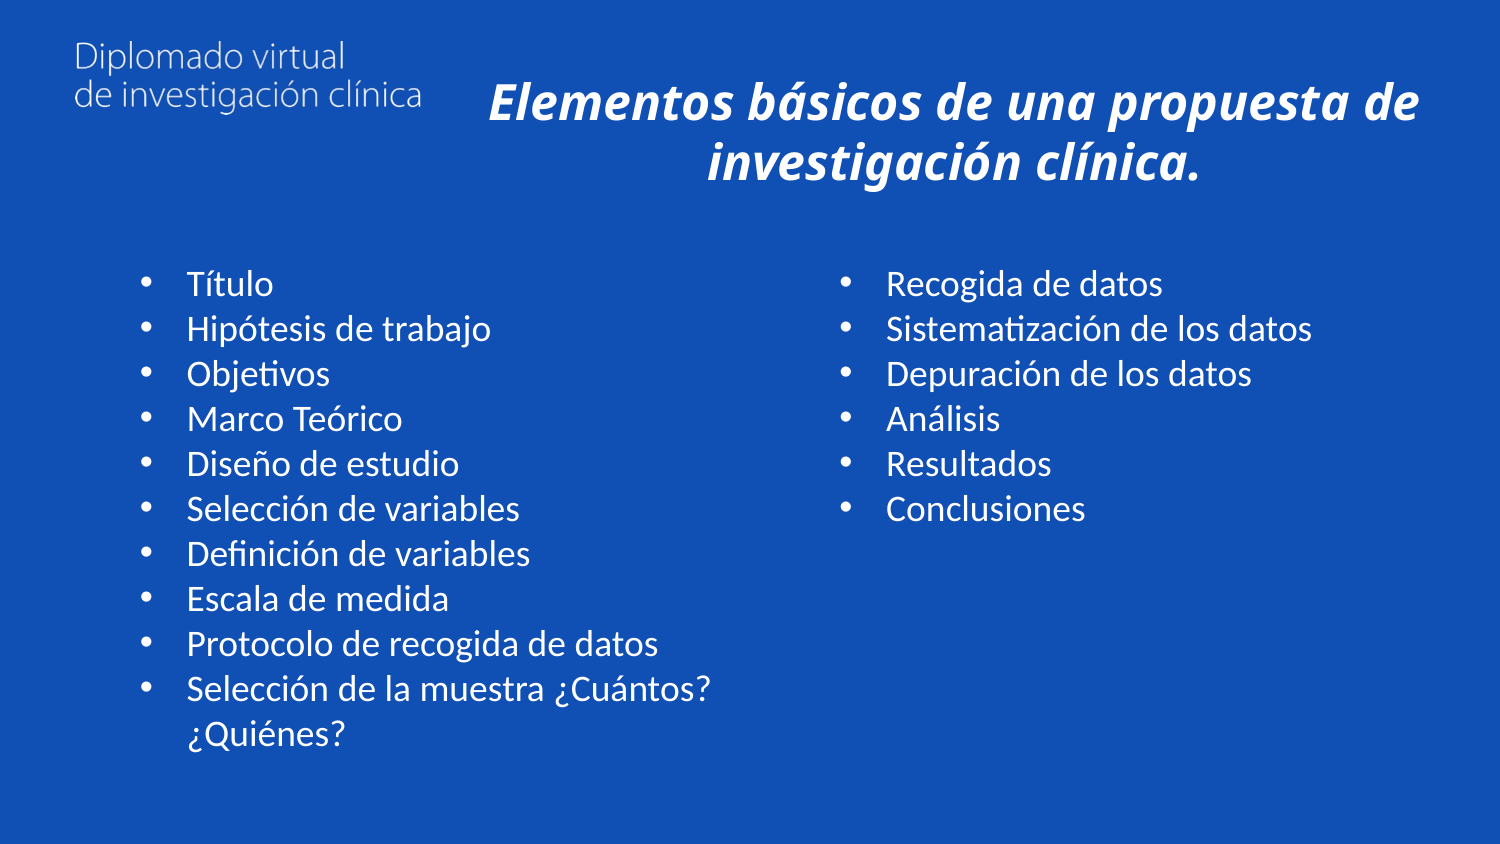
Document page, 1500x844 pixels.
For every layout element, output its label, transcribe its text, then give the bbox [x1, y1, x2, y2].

text_box Recogida de datos Sistematización de los datos Depuración de los datos Análisis Resultados Conclusiones [824, 251, 1452, 537]
text_box Título Hipótesis de trabajo Objetivos Marco Teórico Diseño de estudio Selección de variables Definición de variables Escala de medida Protocolo de recogida de datos Selección de la muestra ¿Cuántos? ¿Quiénes? [125, 251, 738, 762]
title Elementos básicos de una propuesta de investigación clínica. [458, 60, 1452, 202]
picture [75, 41, 421, 115]
